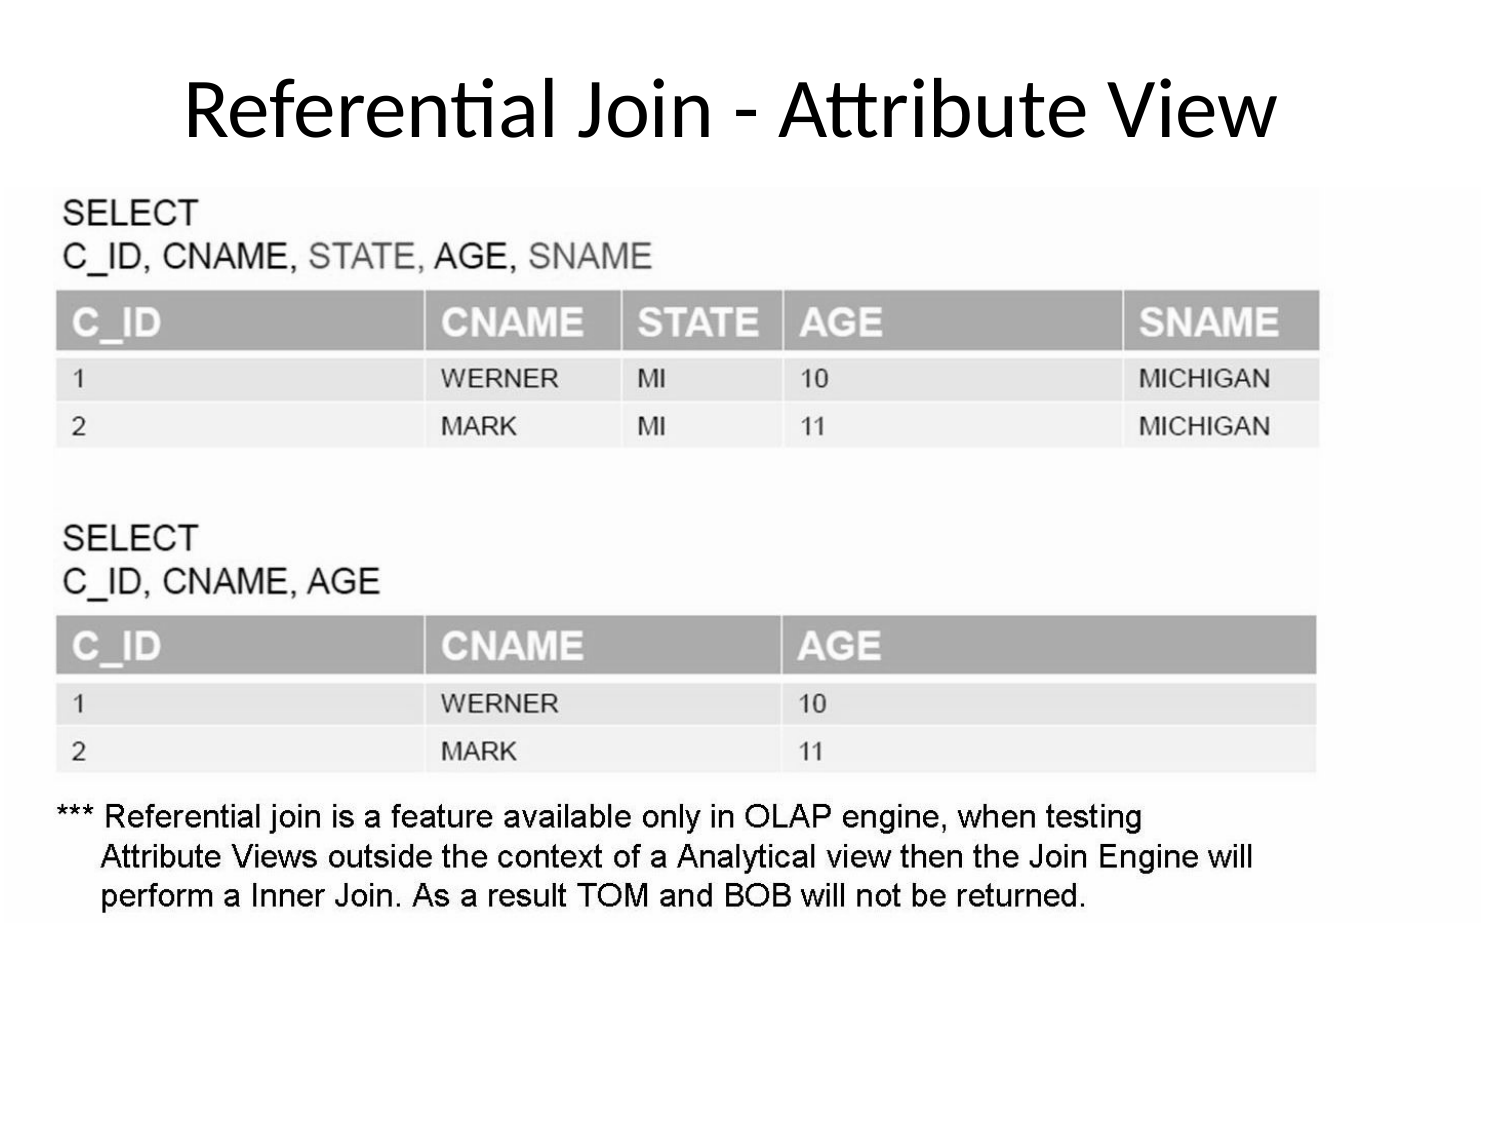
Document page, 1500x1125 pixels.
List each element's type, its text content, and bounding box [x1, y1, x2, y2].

title Referential Join - Attribute View [75, 45, 1388, 163]
picture [4, 187, 1481, 923]
